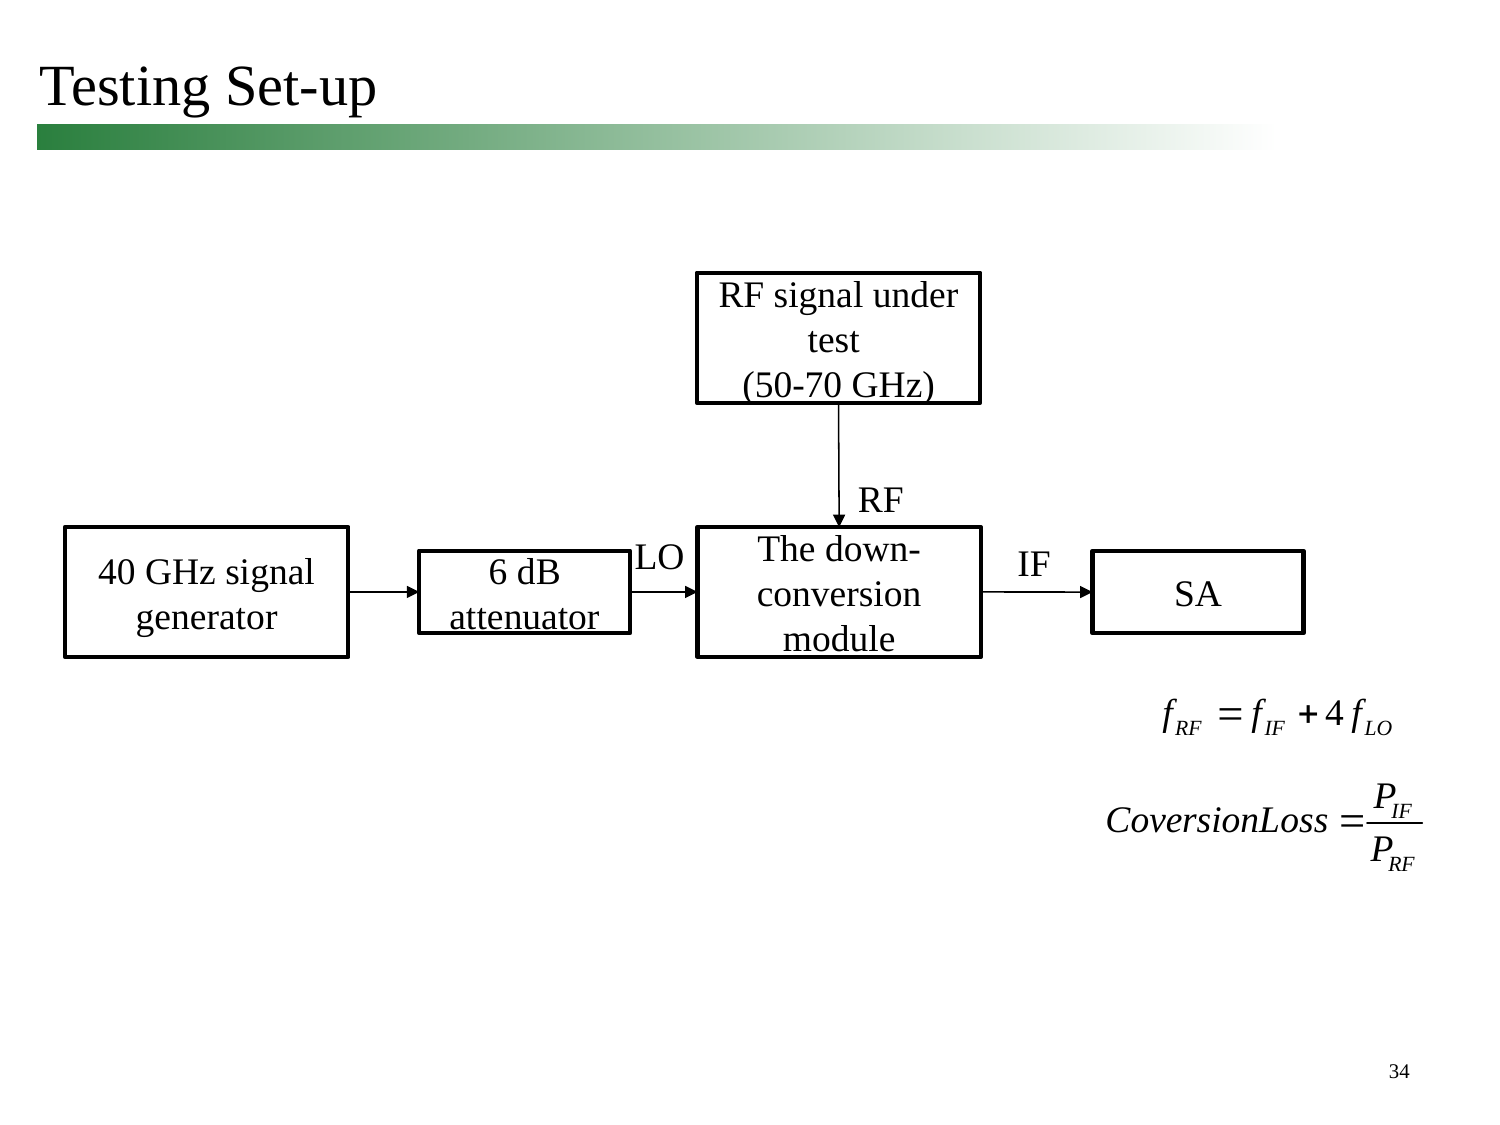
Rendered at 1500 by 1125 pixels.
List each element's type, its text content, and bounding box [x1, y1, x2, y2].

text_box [1102, 773, 1429, 877]
text_box RF [844, 467, 932, 528]
text_box 40 GHz signal generator [63, 525, 350, 659]
text_box SA [1090, 549, 1306, 635]
slide_number 34 [1074, 1049, 1426, 1113]
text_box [1151, 692, 1398, 741]
text_box 6 dB attenuator [417, 549, 632, 635]
text_box RF signal under test (50-70 GHz) [695, 271, 982, 405]
text_box IF [1002, 531, 1091, 591]
text_box LO [619, 524, 708, 585]
text_box The down-conversion module [695, 525, 983, 659]
title Testing Set-up [24, 0, 1375, 125]
